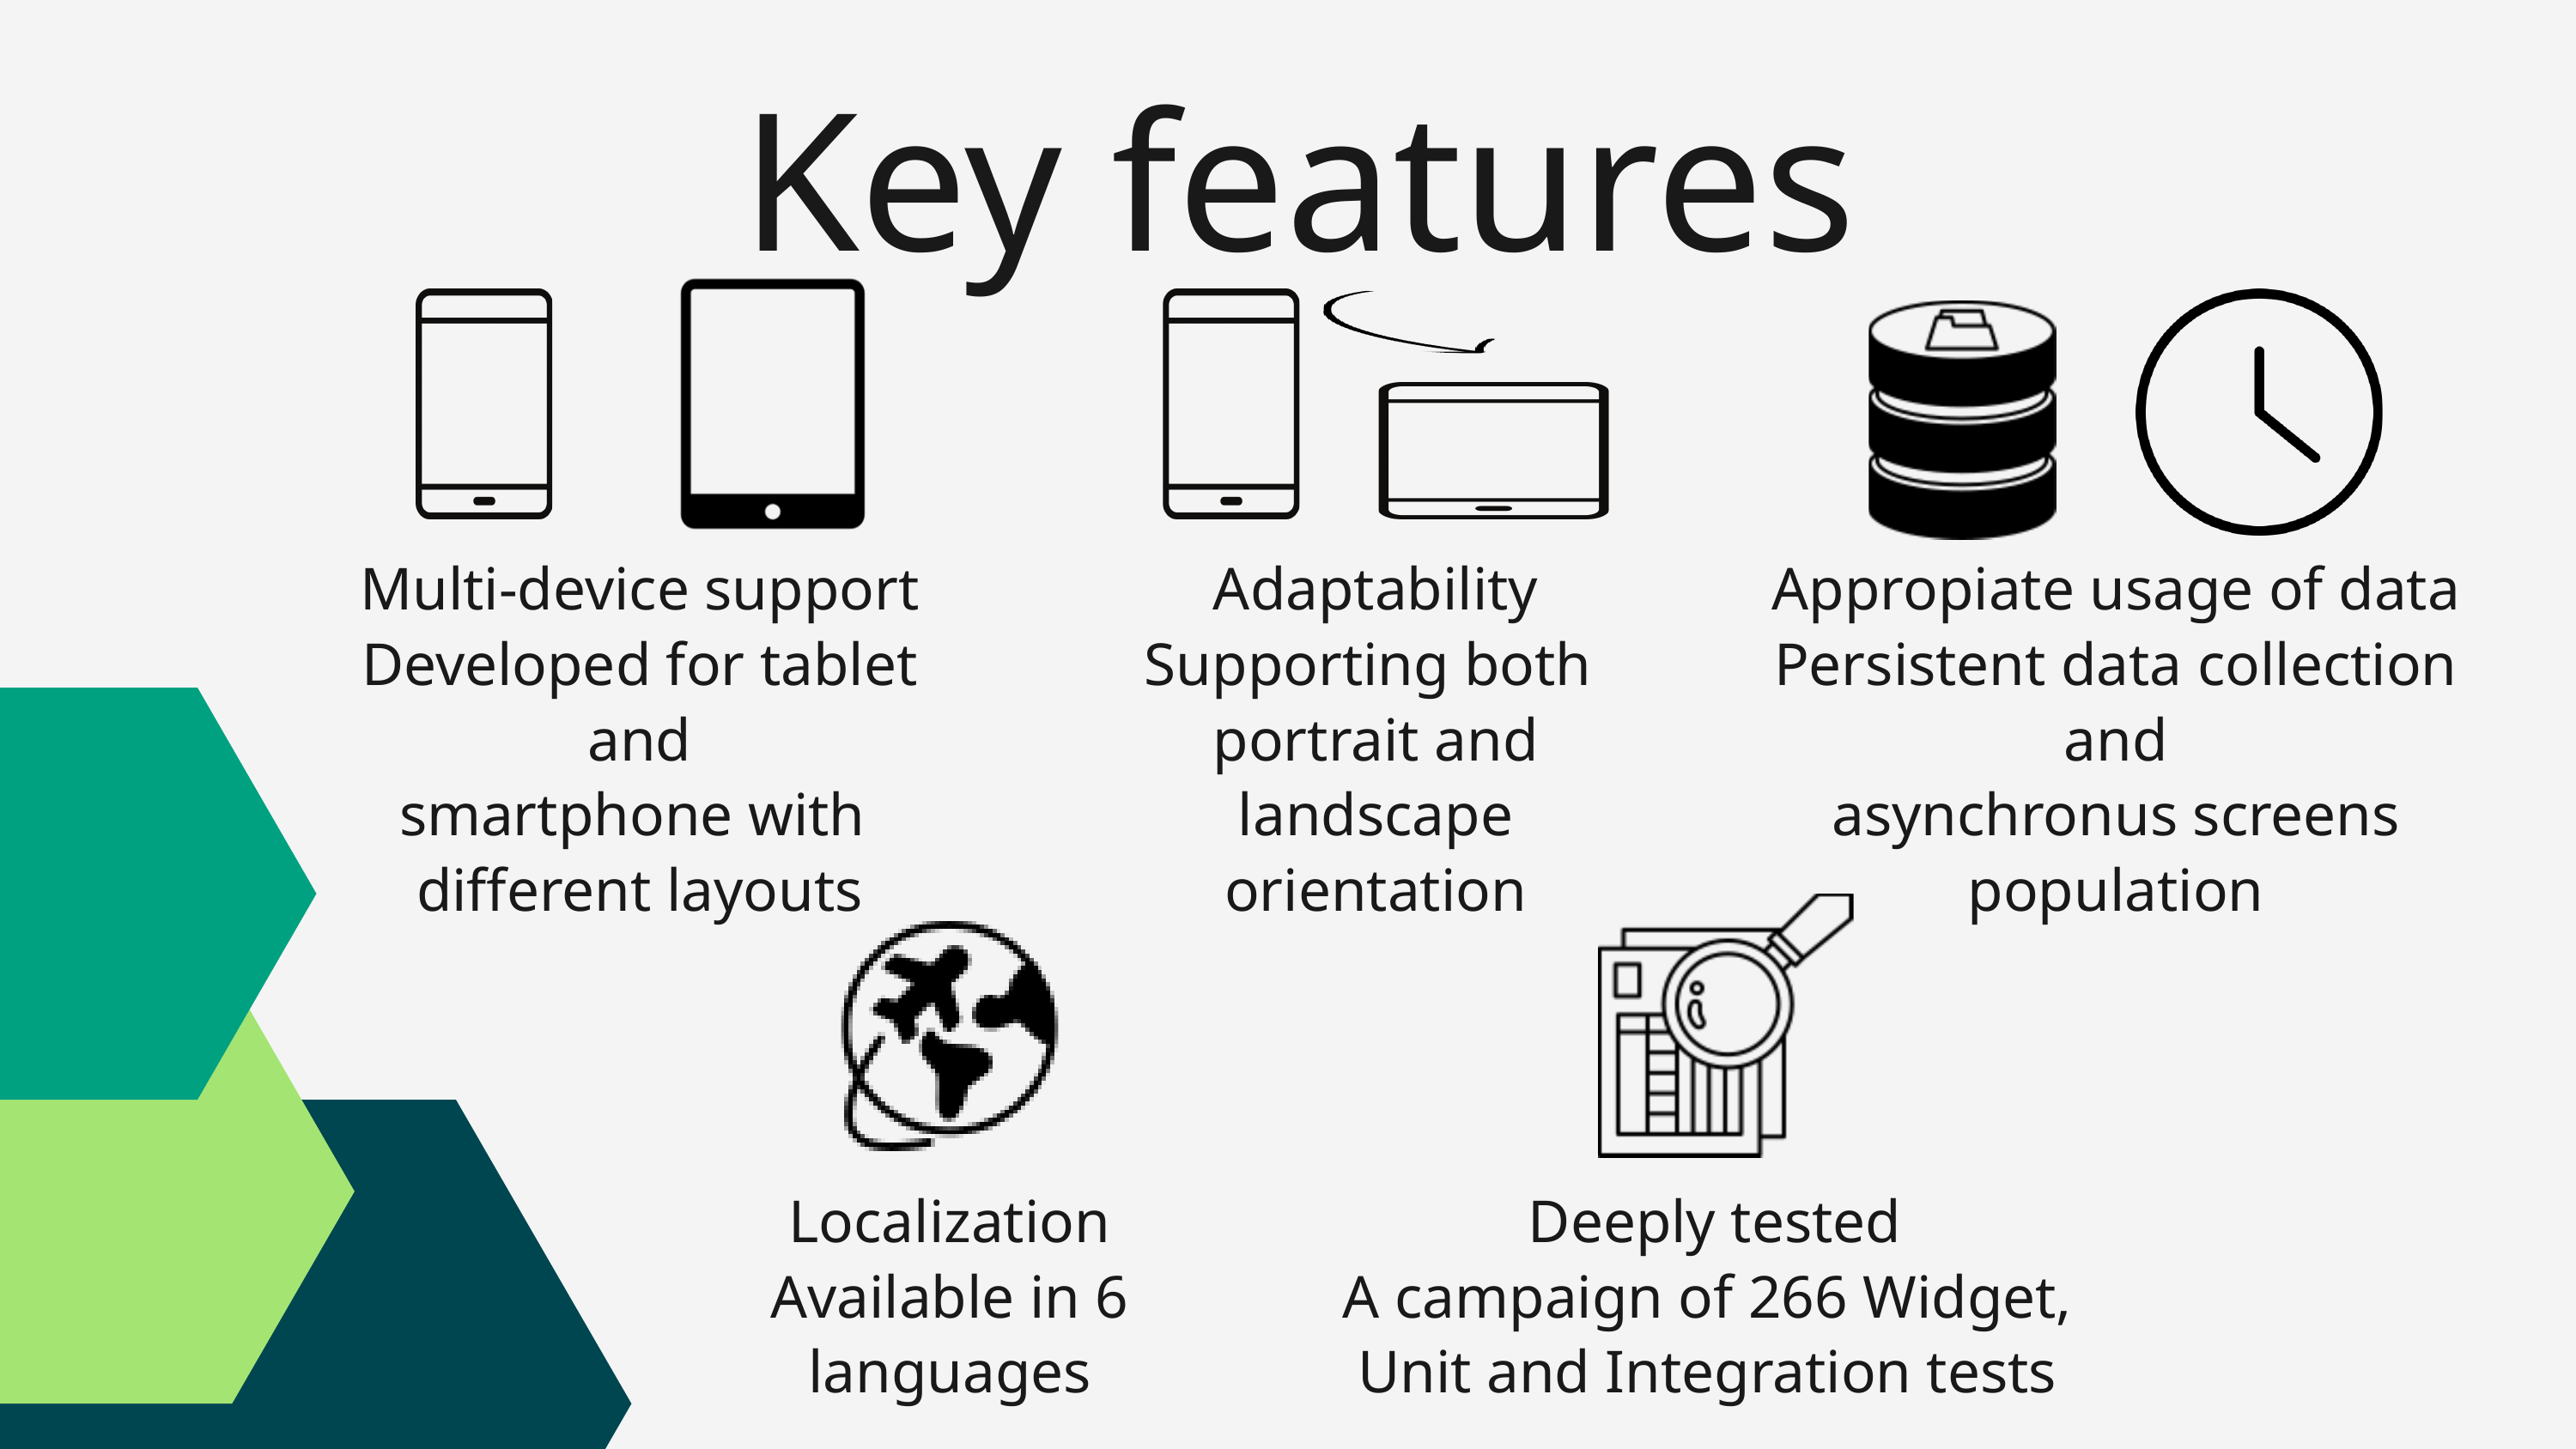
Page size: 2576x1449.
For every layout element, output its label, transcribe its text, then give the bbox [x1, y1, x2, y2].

text_box [1597, 894, 1854, 1158]
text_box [0, 979, 355, 1404]
text_box [841, 921, 1059, 1151]
text_box [2136, 288, 2383, 536]
text_box Key features [280, 59, 2318, 289]
text_box [1868, 300, 2057, 540]
text_box Deeply tested A campaign of 266 Widget, Unit and Integration tests [1206, 1179, 2225, 1405]
text_box [1163, 289, 1300, 519]
text_box Localization Available in 6 languages [636, 1179, 1206, 1405]
text_box [631, 289, 914, 546]
text_box [1378, 382, 1609, 519]
text_box [1321, 289, 1498, 355]
text_box Appropiate usage of data Persistent data collection and asynchronus screens population [1751, 546, 2482, 923]
text_box Multi-device support Developed for tablet and smartphone with different layouts [316, 546, 963, 923]
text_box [0, 1099, 632, 1449]
text_box Adaptability Supporting both portrait and landscape orientation [1078, 546, 1673, 923]
text_box [416, 289, 553, 519]
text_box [0, 687, 317, 1100]
